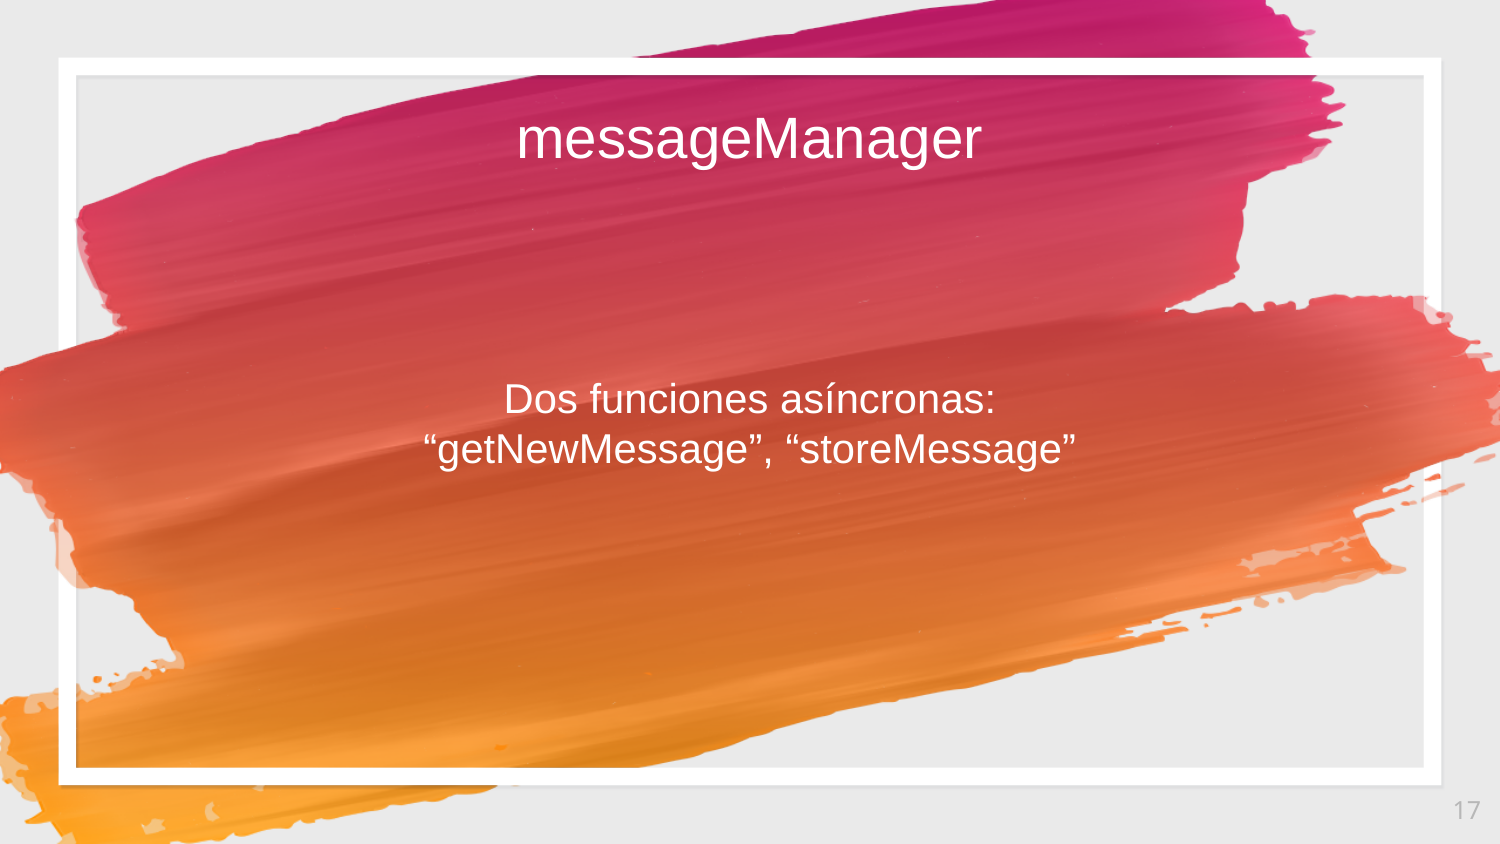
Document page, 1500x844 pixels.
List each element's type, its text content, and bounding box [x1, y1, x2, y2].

text_box Dos funciones asíncronas: “getNewMessage”, “storeMessage” [355, 326, 1145, 517]
picture [0, 0, 1500, 844]
text_box messageManager [355, 40, 1145, 231]
slide_number 17 [1391, 779, 1482, 844]
